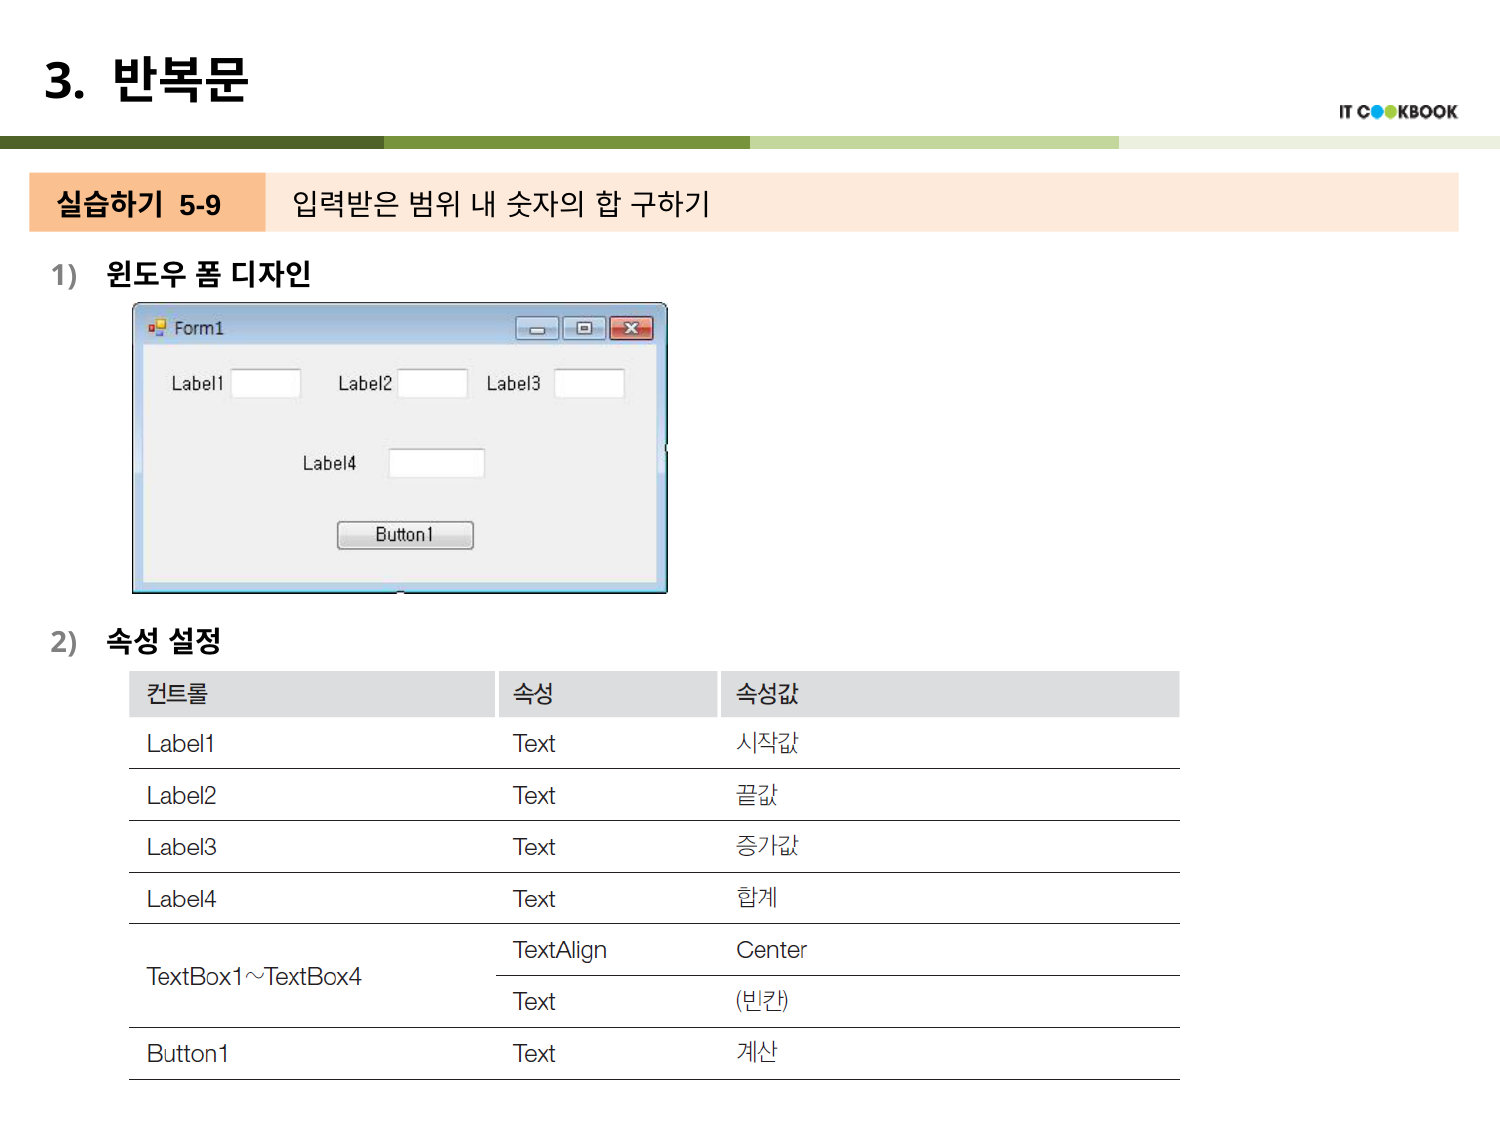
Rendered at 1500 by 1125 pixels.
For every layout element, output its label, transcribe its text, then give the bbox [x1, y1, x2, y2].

picture [1340, 105, 1459, 120]
text_box 입력받은 범위 내 숫자의 합 구하기 [277, 144, 739, 263]
picture [132, 302, 668, 595]
text_box 실습하기 5-9 [41, 144, 248, 263]
title 3. 반복문 [29, 32, 1312, 124]
list 윈도우 폼 디자인 속성 설정 [35, 231, 1465, 1095]
picture [123, 668, 1185, 1083]
